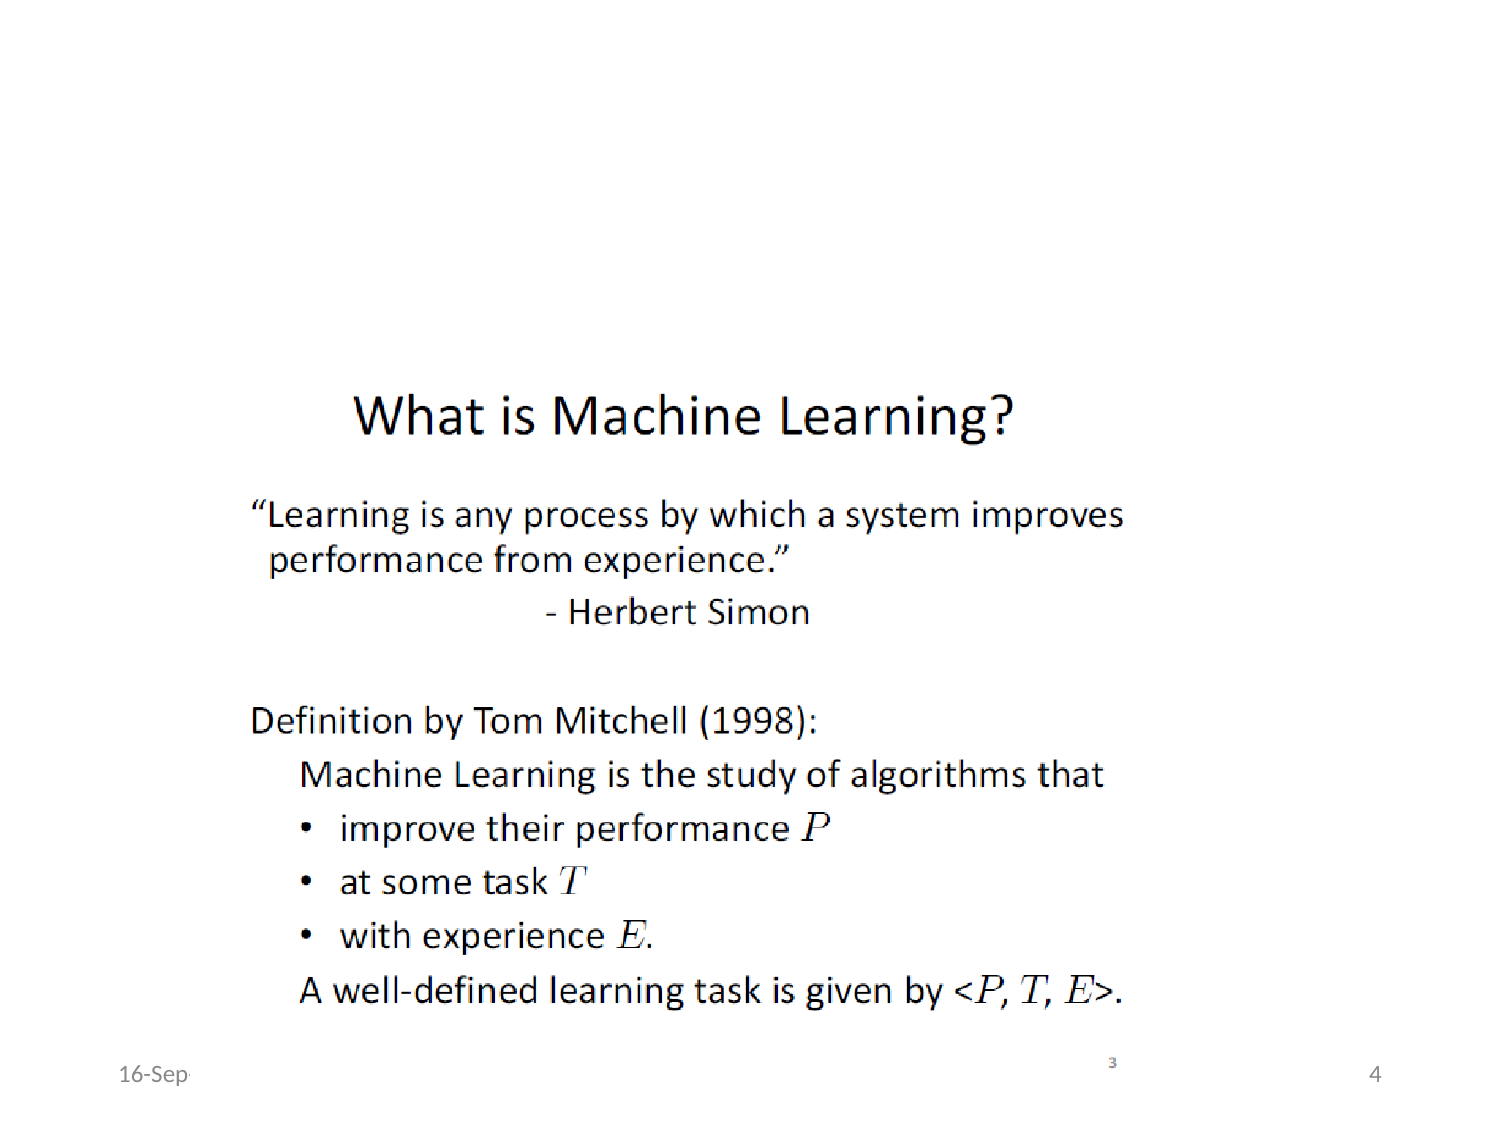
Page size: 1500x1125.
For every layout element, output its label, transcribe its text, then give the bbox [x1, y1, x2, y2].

slide_number 16-Sep-19 [103, 1042, 441, 1103]
picture [190, 362, 1173, 1093]
slide_number ‹#› [1059, 1042, 1397, 1103]
